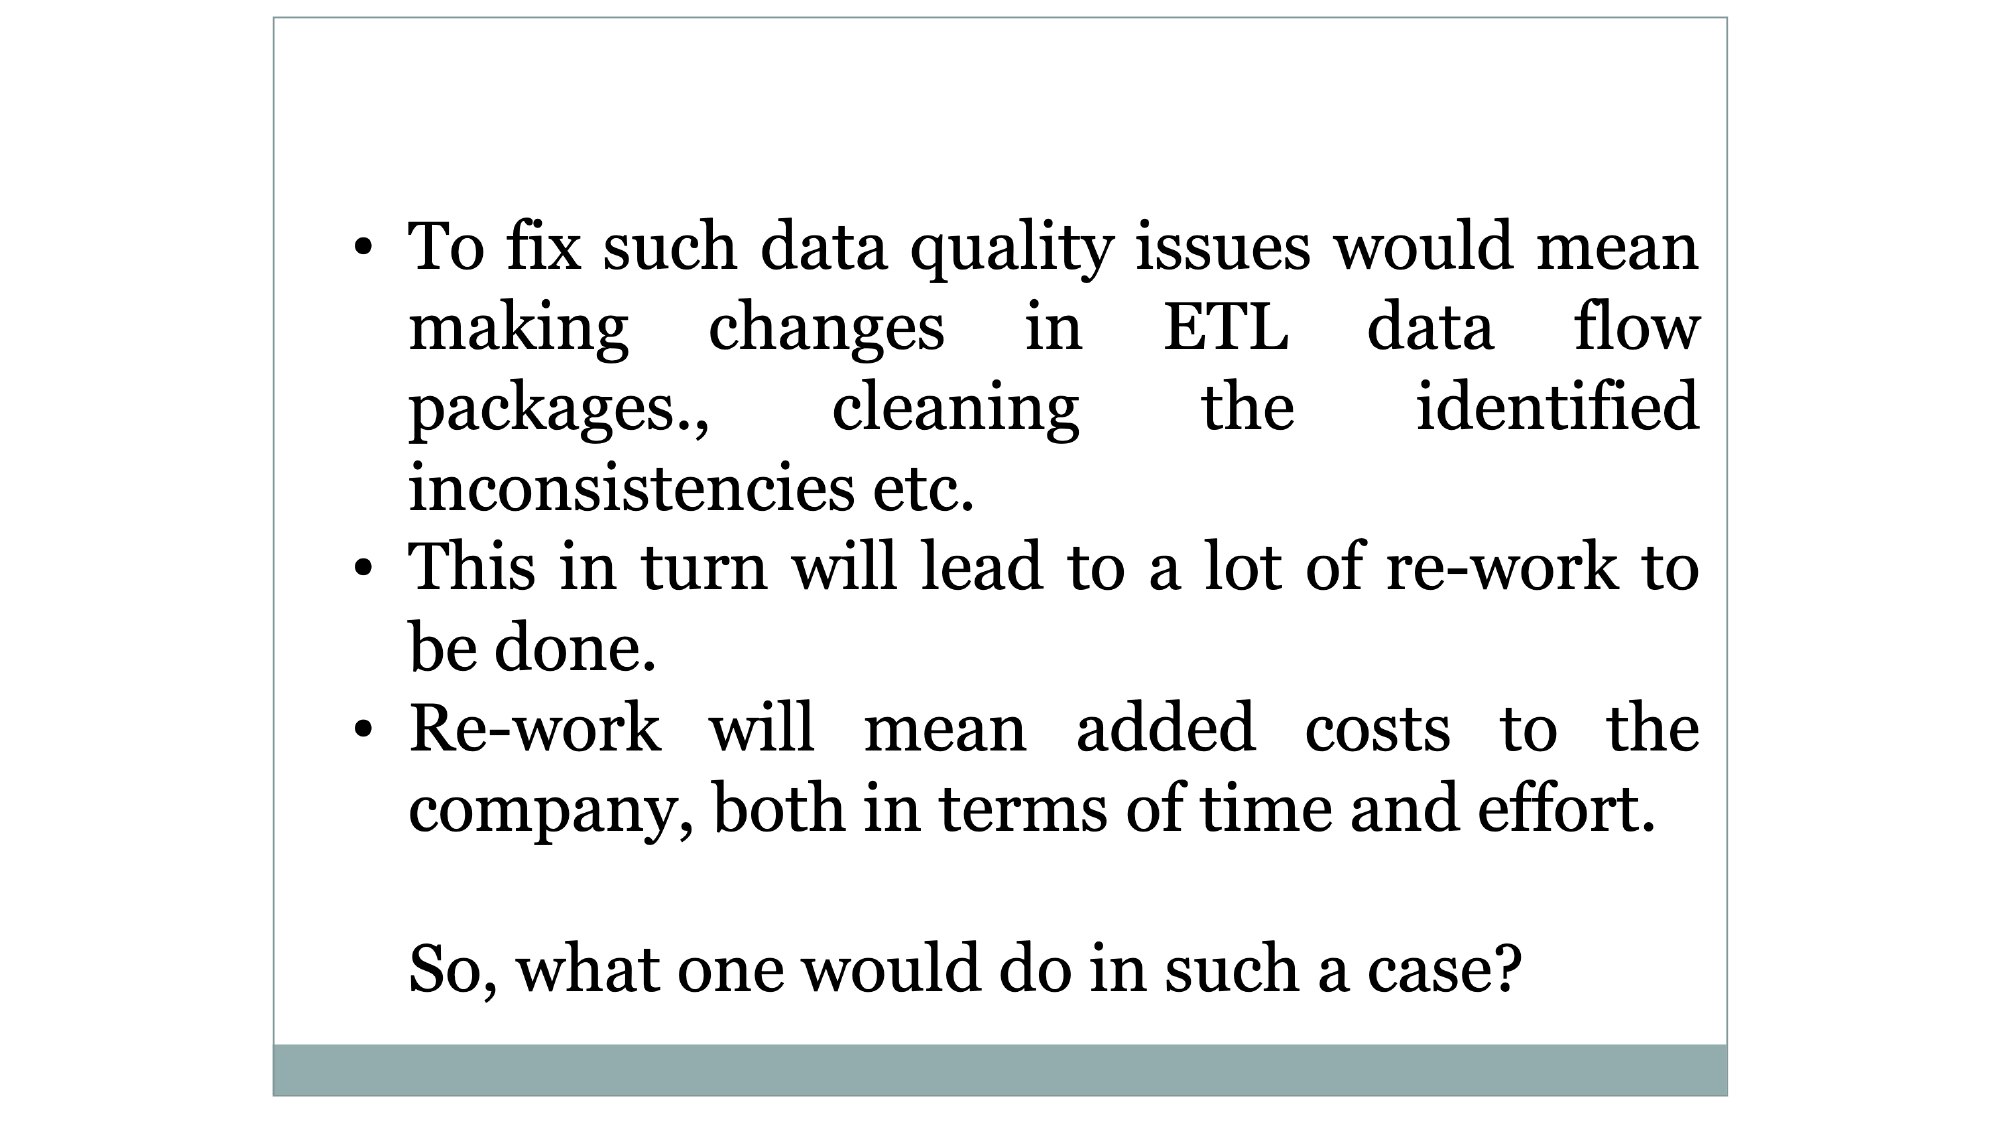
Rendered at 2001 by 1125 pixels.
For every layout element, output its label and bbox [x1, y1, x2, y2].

list [249, 0, 1750, 1115]
